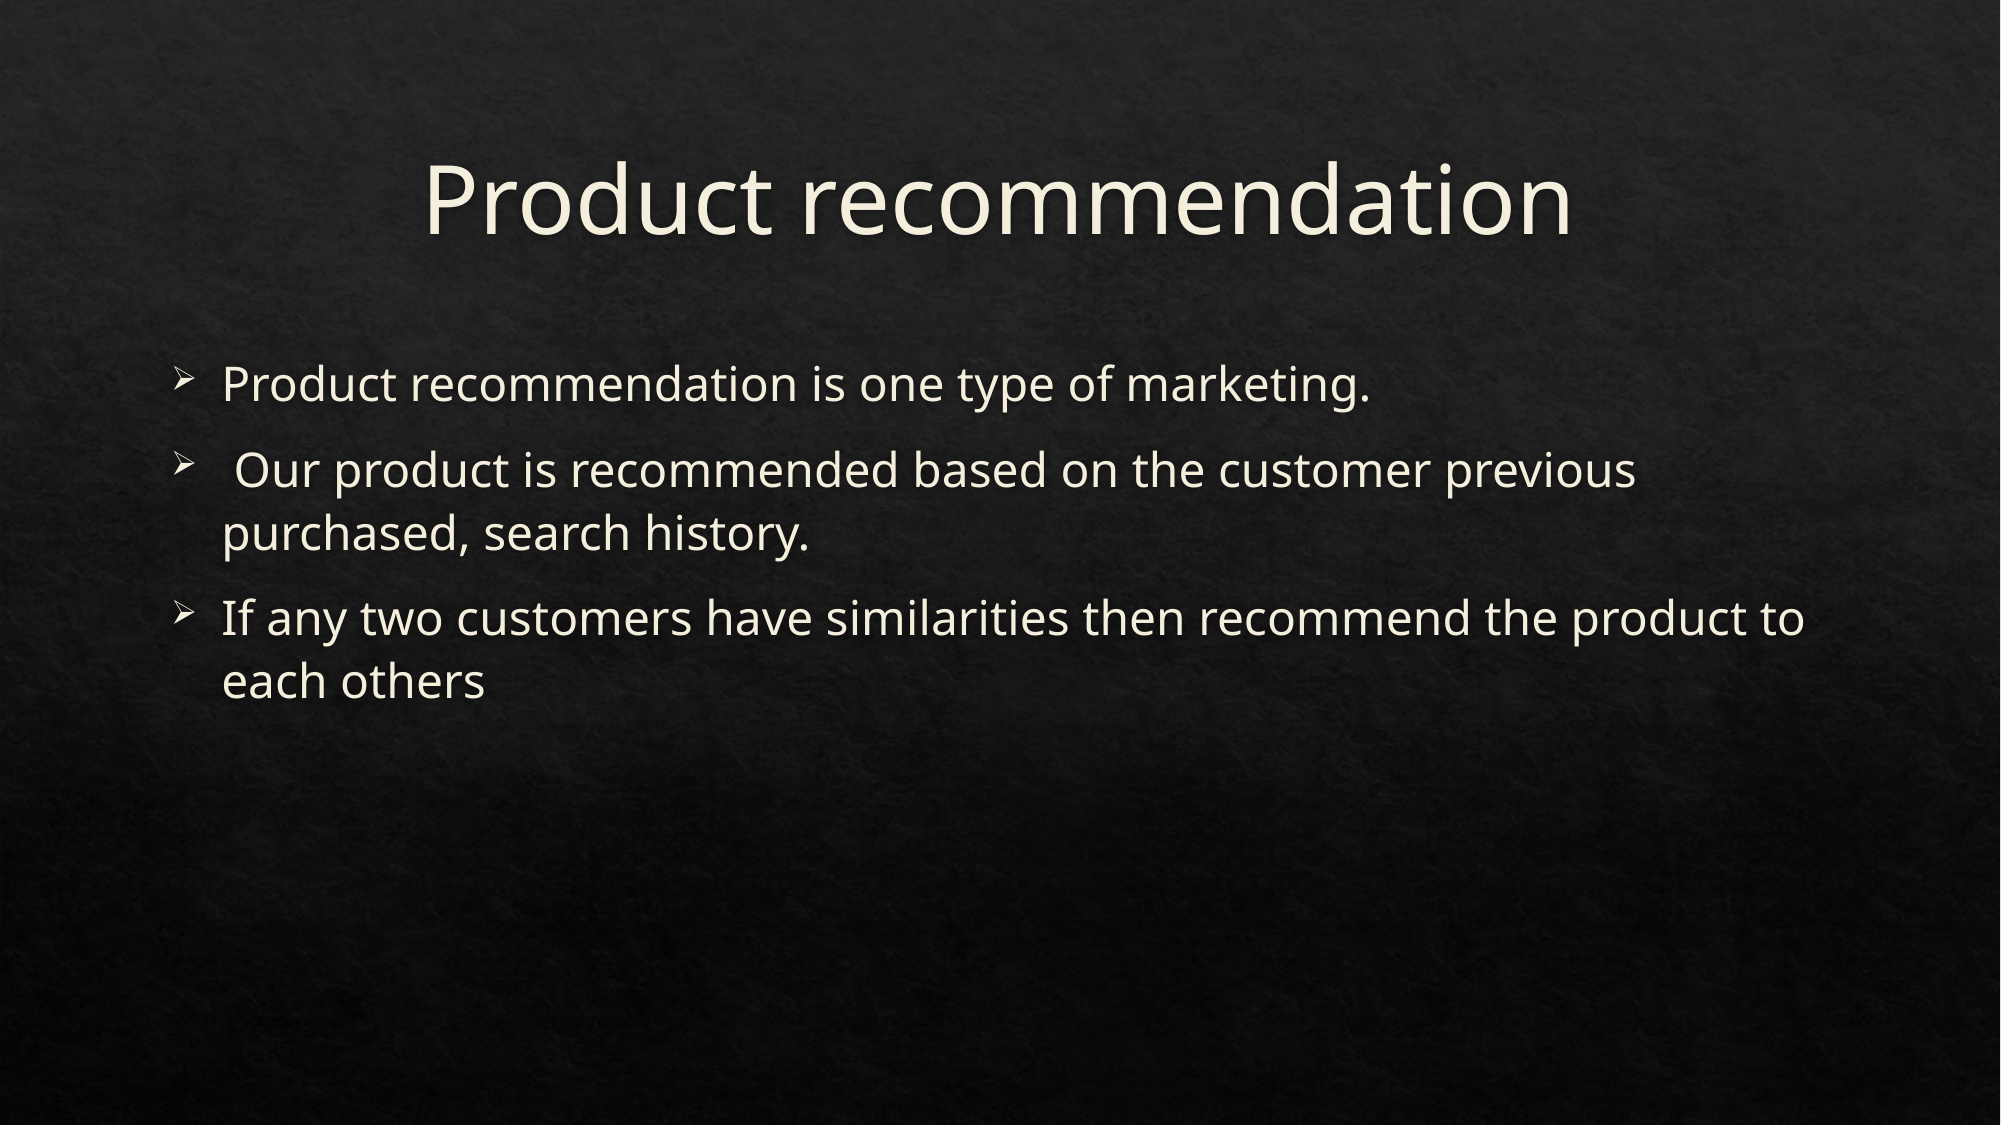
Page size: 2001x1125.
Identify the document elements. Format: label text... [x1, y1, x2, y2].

title Product recommendation [149, 99, 1849, 307]
list Product recommendation is one type of marketing. Our product is recommended based on the customer previous purchased, search history. If any two customers have similarities then recommend the product to each others [149, 340, 1849, 950]
